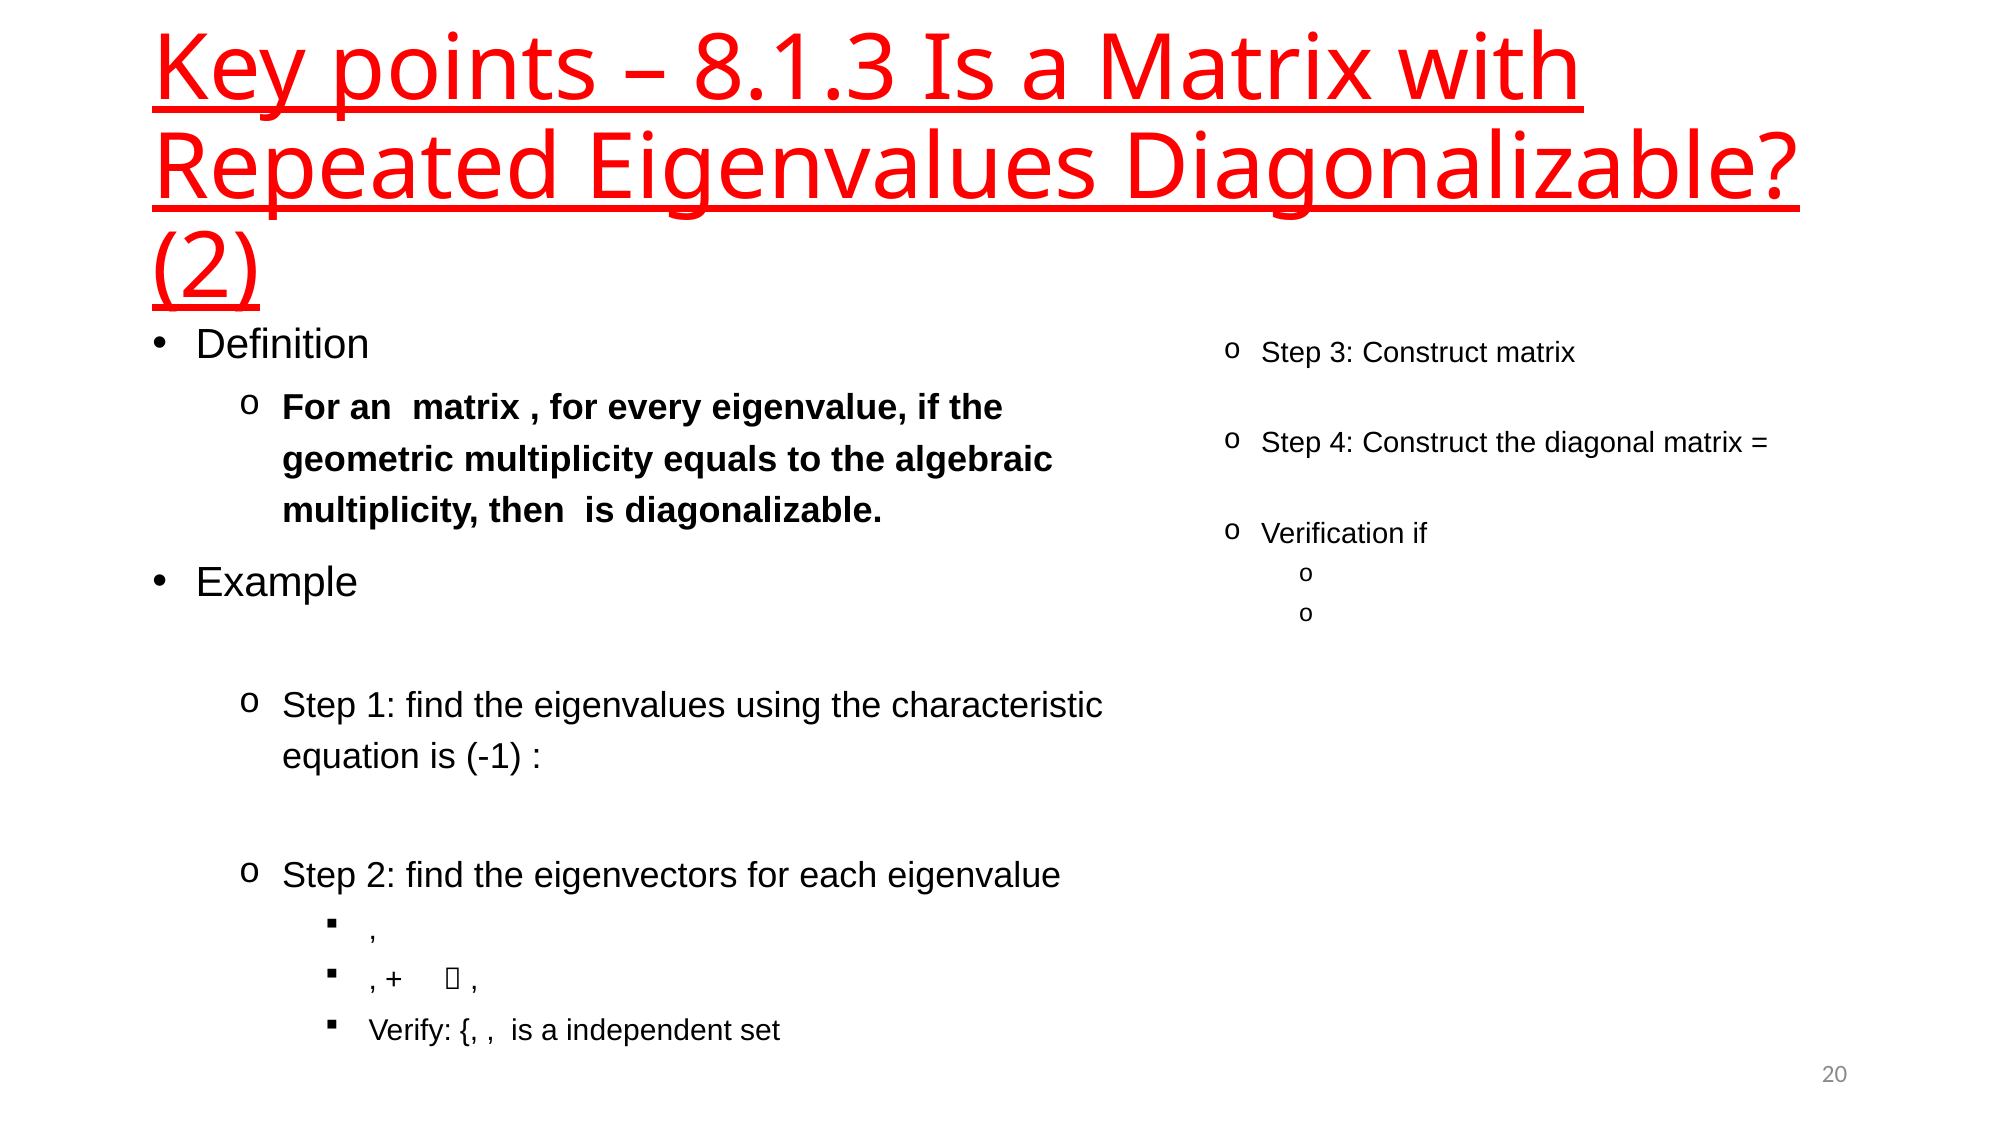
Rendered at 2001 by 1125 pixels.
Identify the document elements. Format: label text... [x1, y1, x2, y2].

slide_number 20 [1412, 1042, 1863, 1103]
title Key points – 8.1.3 Is a Matrix with Repeated Eigenvalues Diagonalizable? (2) [137, 59, 1863, 278]
